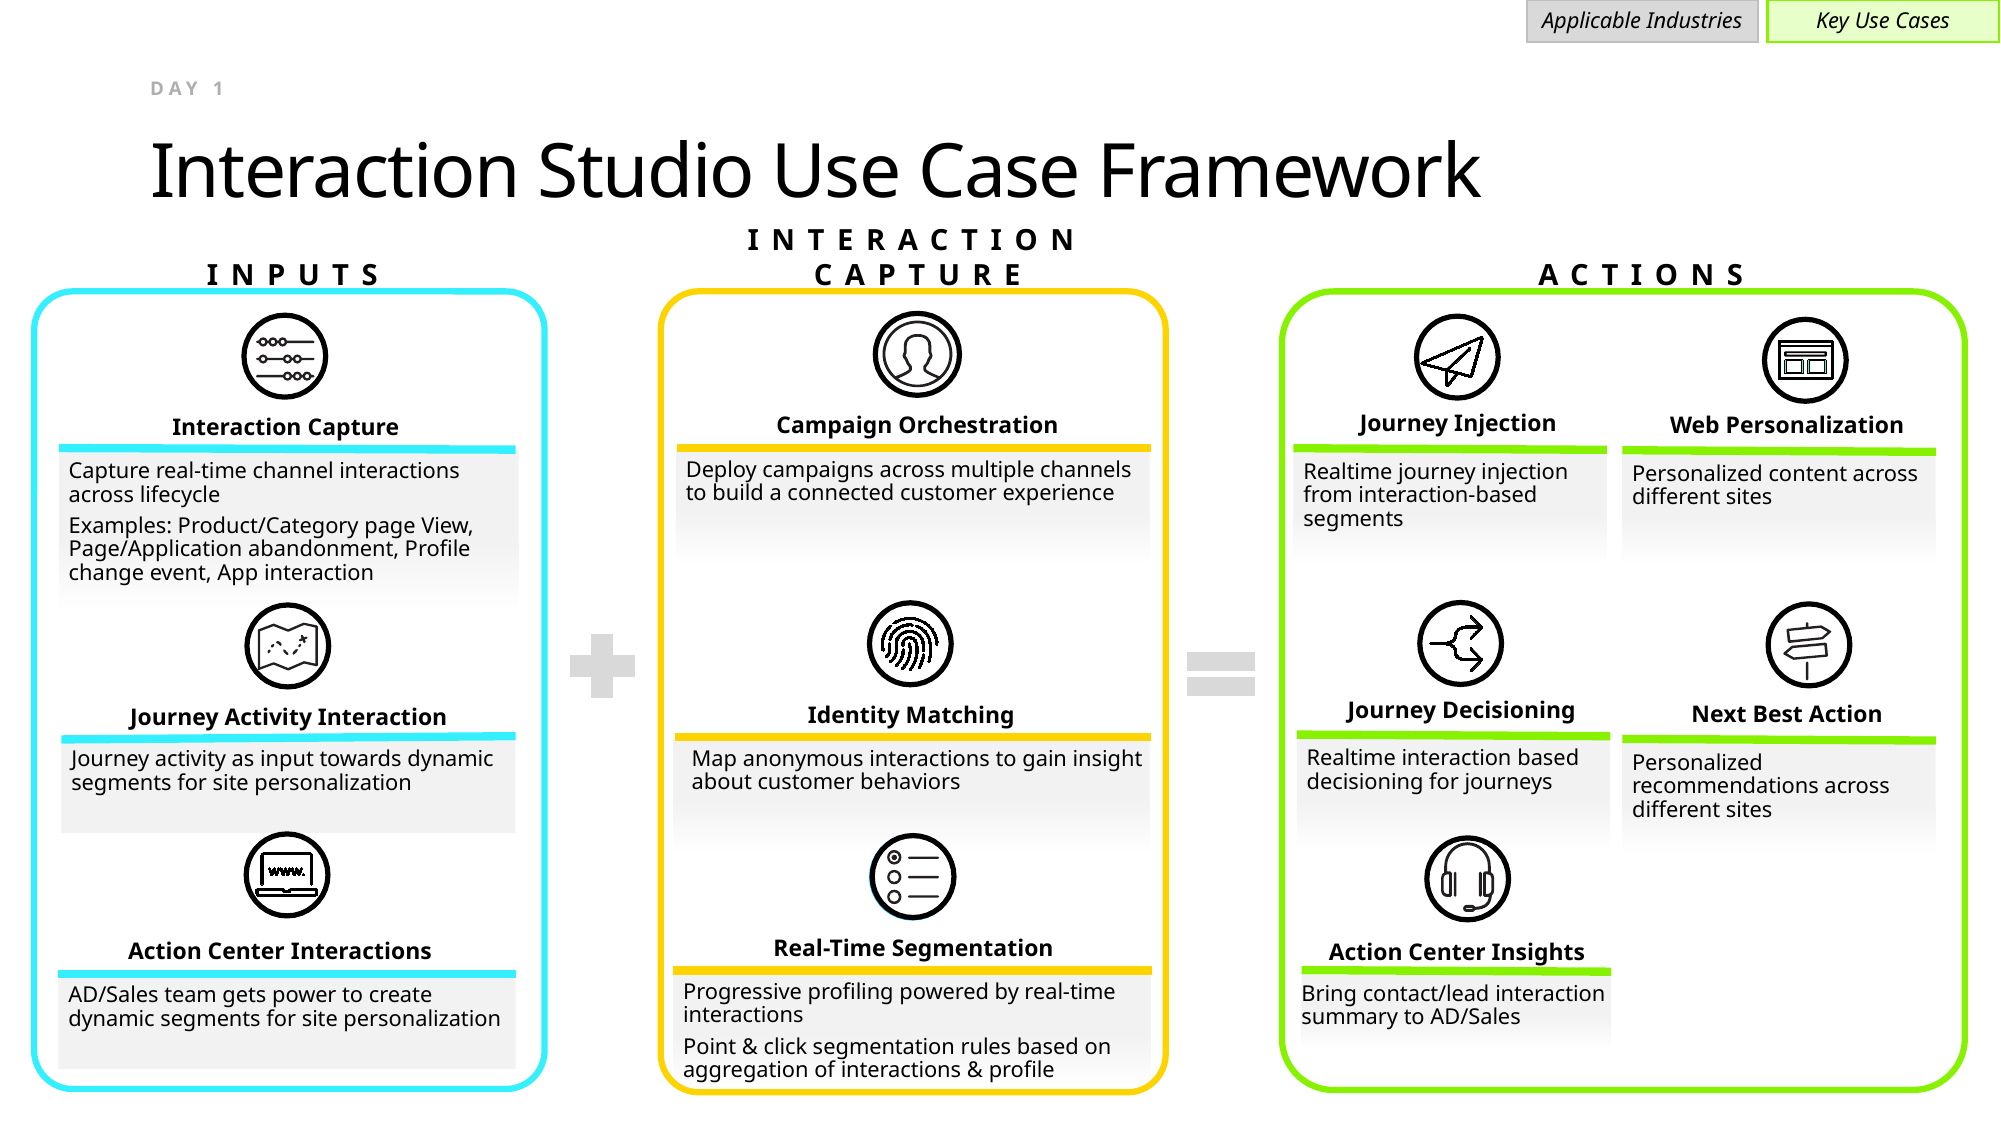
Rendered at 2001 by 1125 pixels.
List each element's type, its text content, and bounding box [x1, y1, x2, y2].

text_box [670, 313, 1163, 564]
text_box [570, 634, 635, 698]
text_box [673, 835, 1152, 1086]
text_box [122, 974, 685, 1091]
text_box [1187, 652, 1221, 671]
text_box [1441, 842, 1495, 912]
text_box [671, 602, 1152, 853]
text_box [246, 834, 328, 916]
text_box INTERACTION CAPTURE [619, 213, 1216, 299]
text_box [255, 337, 315, 381]
text_box [1495, 850, 1509, 910]
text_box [1218, 316, 1697, 564]
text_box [45, 315, 525, 612]
text_box [34, 291, 545, 1090]
text_box INPUTS [191, 249, 393, 299]
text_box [50, 928, 516, 1070]
text_box [1289, 291, 1965, 403]
text_box [1281, 850, 1965, 1090]
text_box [257, 622, 318, 671]
list DAY 1 [150, 76, 701, 110]
text_box [1426, 850, 1441, 910]
text_box [677, 1086, 1149, 1093]
text_box ACTIONS [1523, 248, 1759, 299]
text_box [1443, 912, 1492, 920]
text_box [887, 849, 940, 905]
text_box Applicable Industries [1526, 0, 1759, 43]
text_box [1546, 691, 2000, 855]
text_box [48, 604, 528, 834]
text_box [1221, 602, 1700, 850]
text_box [1546, 403, 2000, 566]
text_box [1768, 603, 1850, 686]
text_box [1219, 929, 1693, 1050]
text_box Key Use Cases [1766, 0, 2000, 43]
text_box [1281, 564, 1965, 691]
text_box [1764, 319, 1847, 402]
text_box [1187, 677, 1221, 696]
title Interaction Studio Use Case Framework [150, 113, 1850, 212]
text_box [660, 291, 1166, 1084]
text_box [255, 852, 318, 897]
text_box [879, 615, 939, 671]
